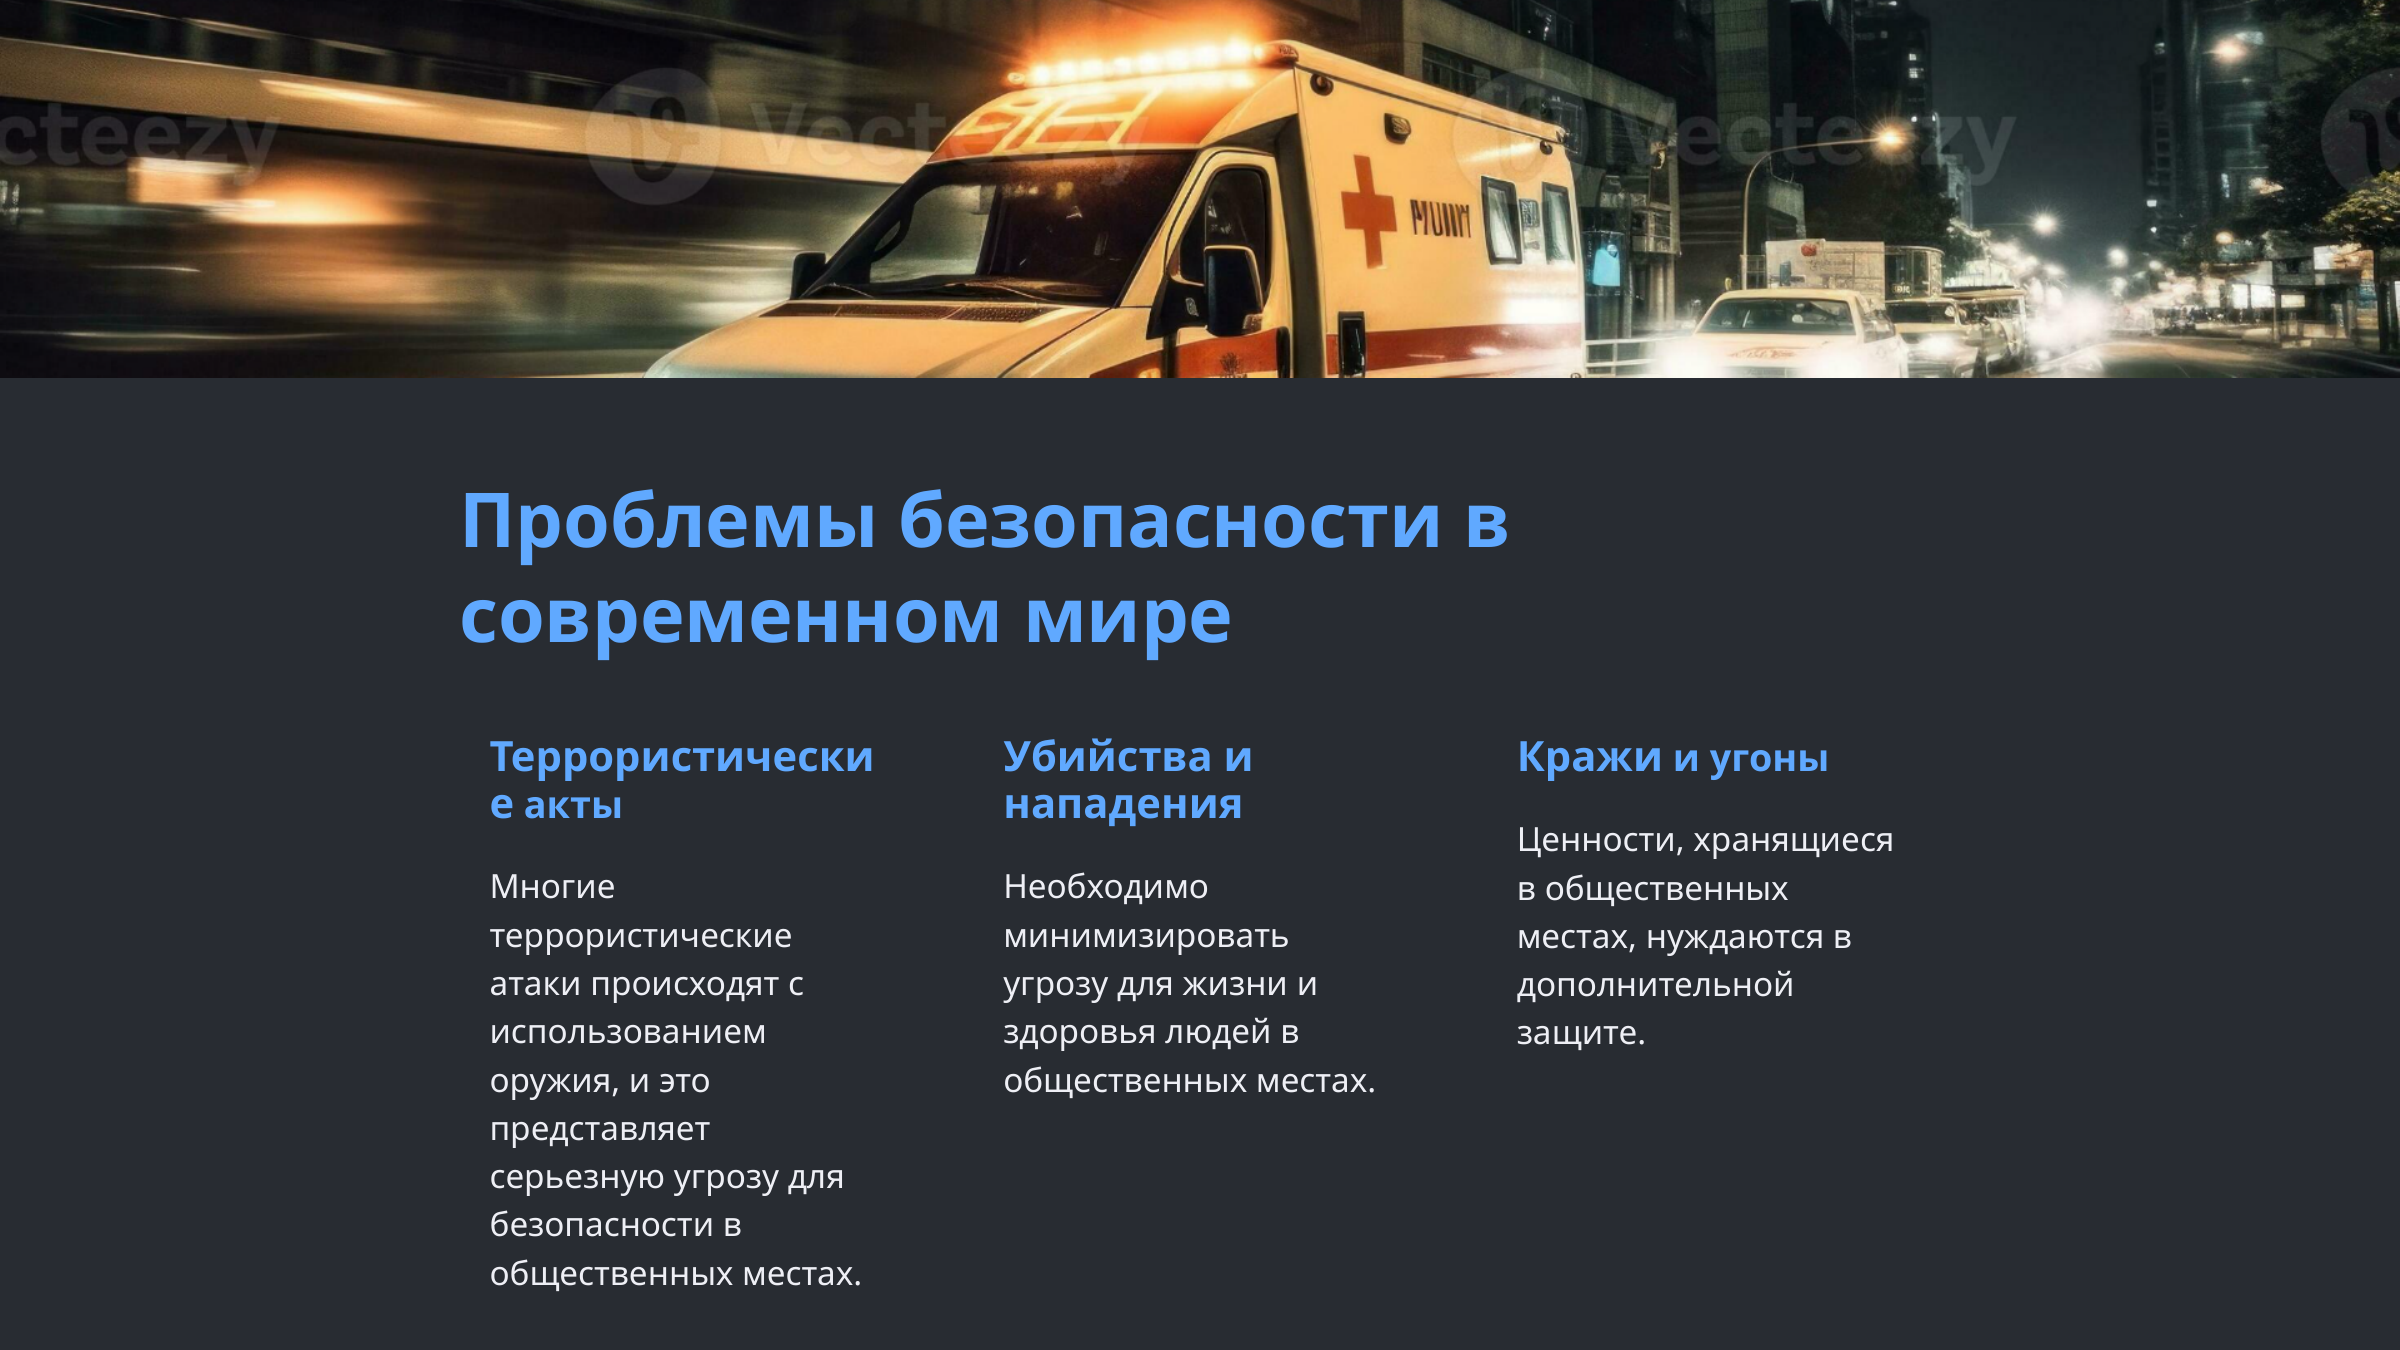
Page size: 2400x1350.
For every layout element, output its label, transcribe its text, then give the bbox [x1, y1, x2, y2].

text_box Многие террористические атаки происходят с использованием оружия, и это представляет серьезную угрозу для безопасности в общественных местах. [474, 849, 898, 1237]
text_box [1471, 694, 1956, 1267]
text_box Ценности, хранящиеся в общественных местах, нуждаются в дополнительной защите. [1502, 802, 1926, 996]
picture [0, 0, 2400, 378]
text_box Убийства и нападения [988, 725, 1412, 820]
text_box [0, 378, 2400, 1350]
text_box [444, 694, 929, 1267]
text_box [958, 694, 1442, 1267]
text_box Необходимо минимизировать угрозу для жизни и здоровья людей в общественных местах. [988, 849, 1412, 1092]
text_box Кражи и угоны [1502, 725, 1805, 773]
text_box Террористические акты [474, 725, 898, 820]
text_box Проблемы безопасности в современном мире [444, 460, 1956, 650]
